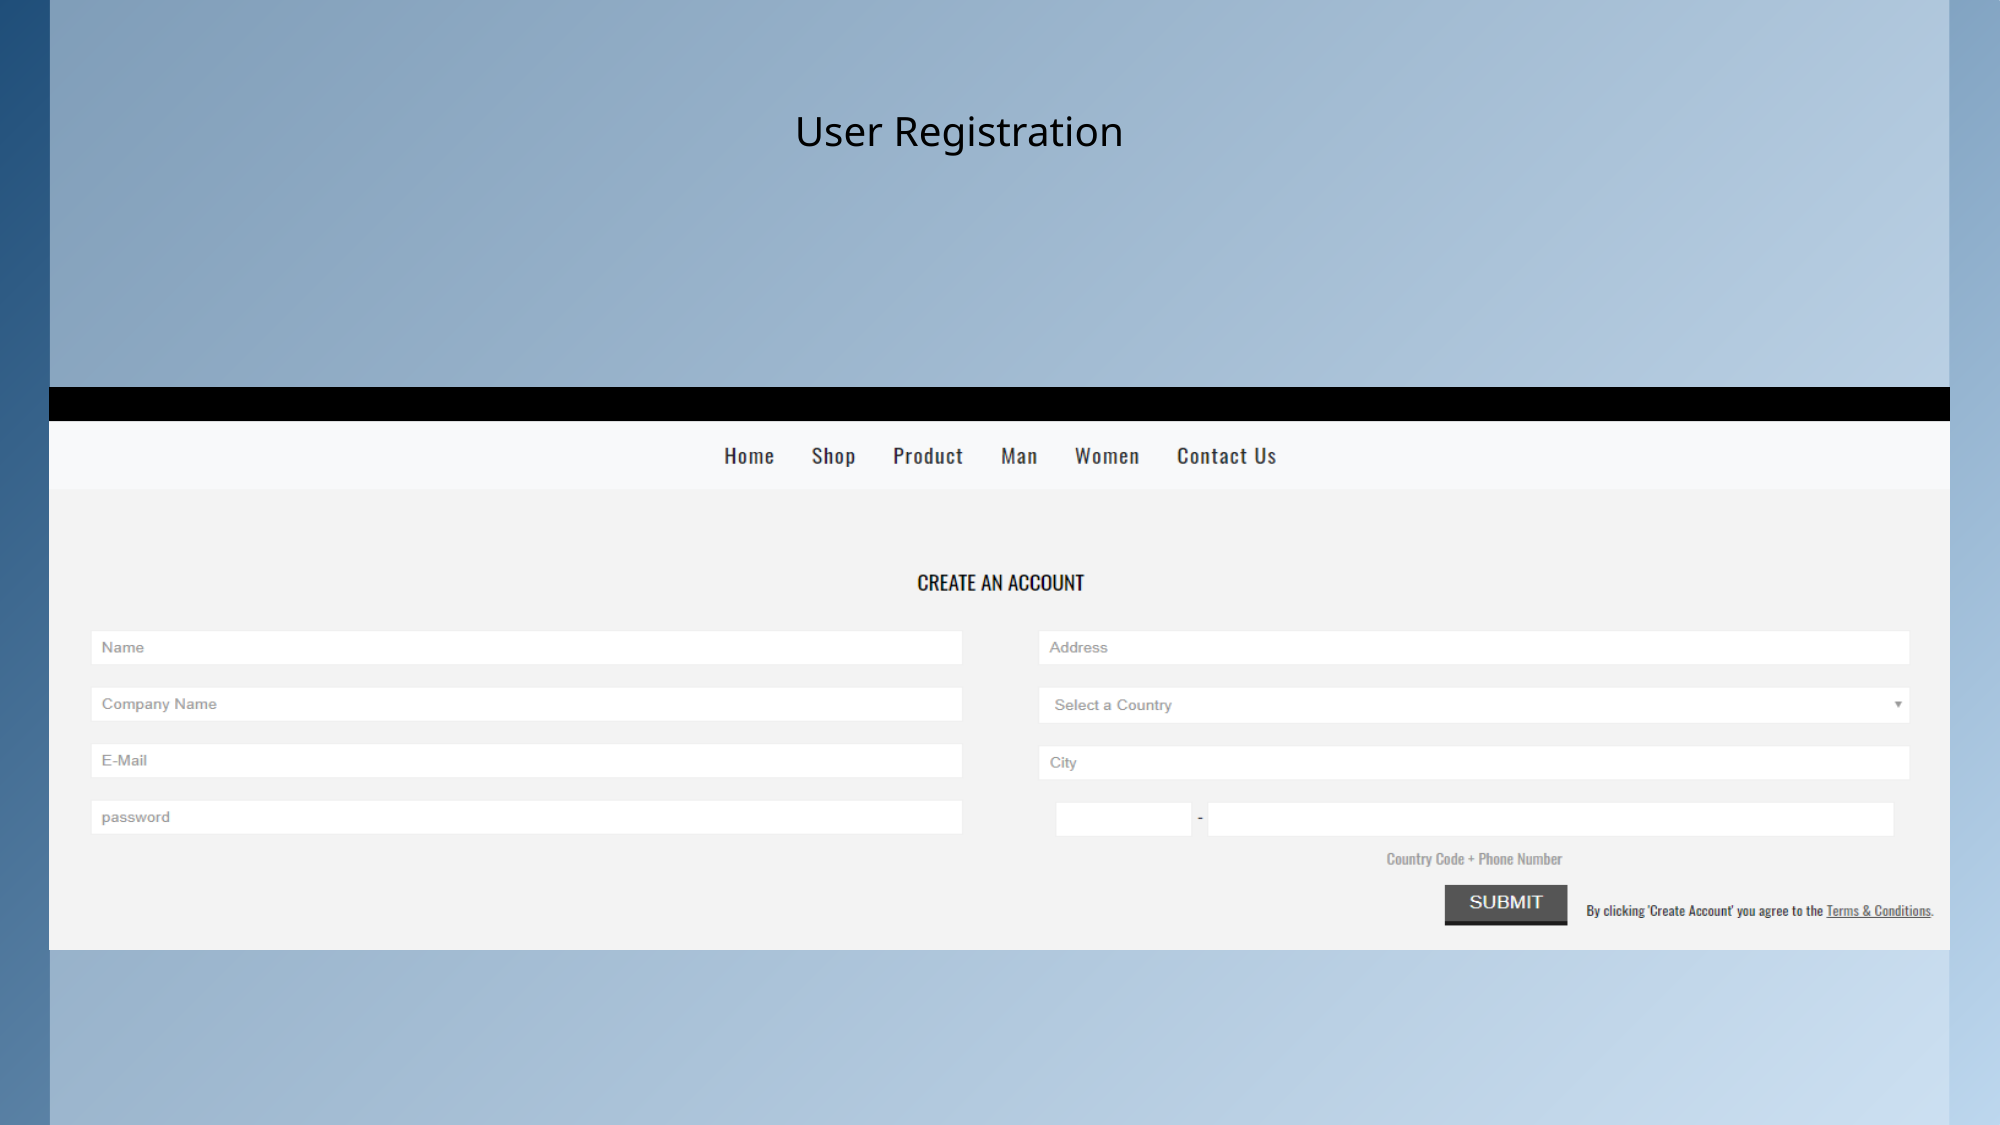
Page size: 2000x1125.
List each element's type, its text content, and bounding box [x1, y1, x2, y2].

list User Registration [774, 99, 1192, 196]
picture [49, 387, 1950, 950]
